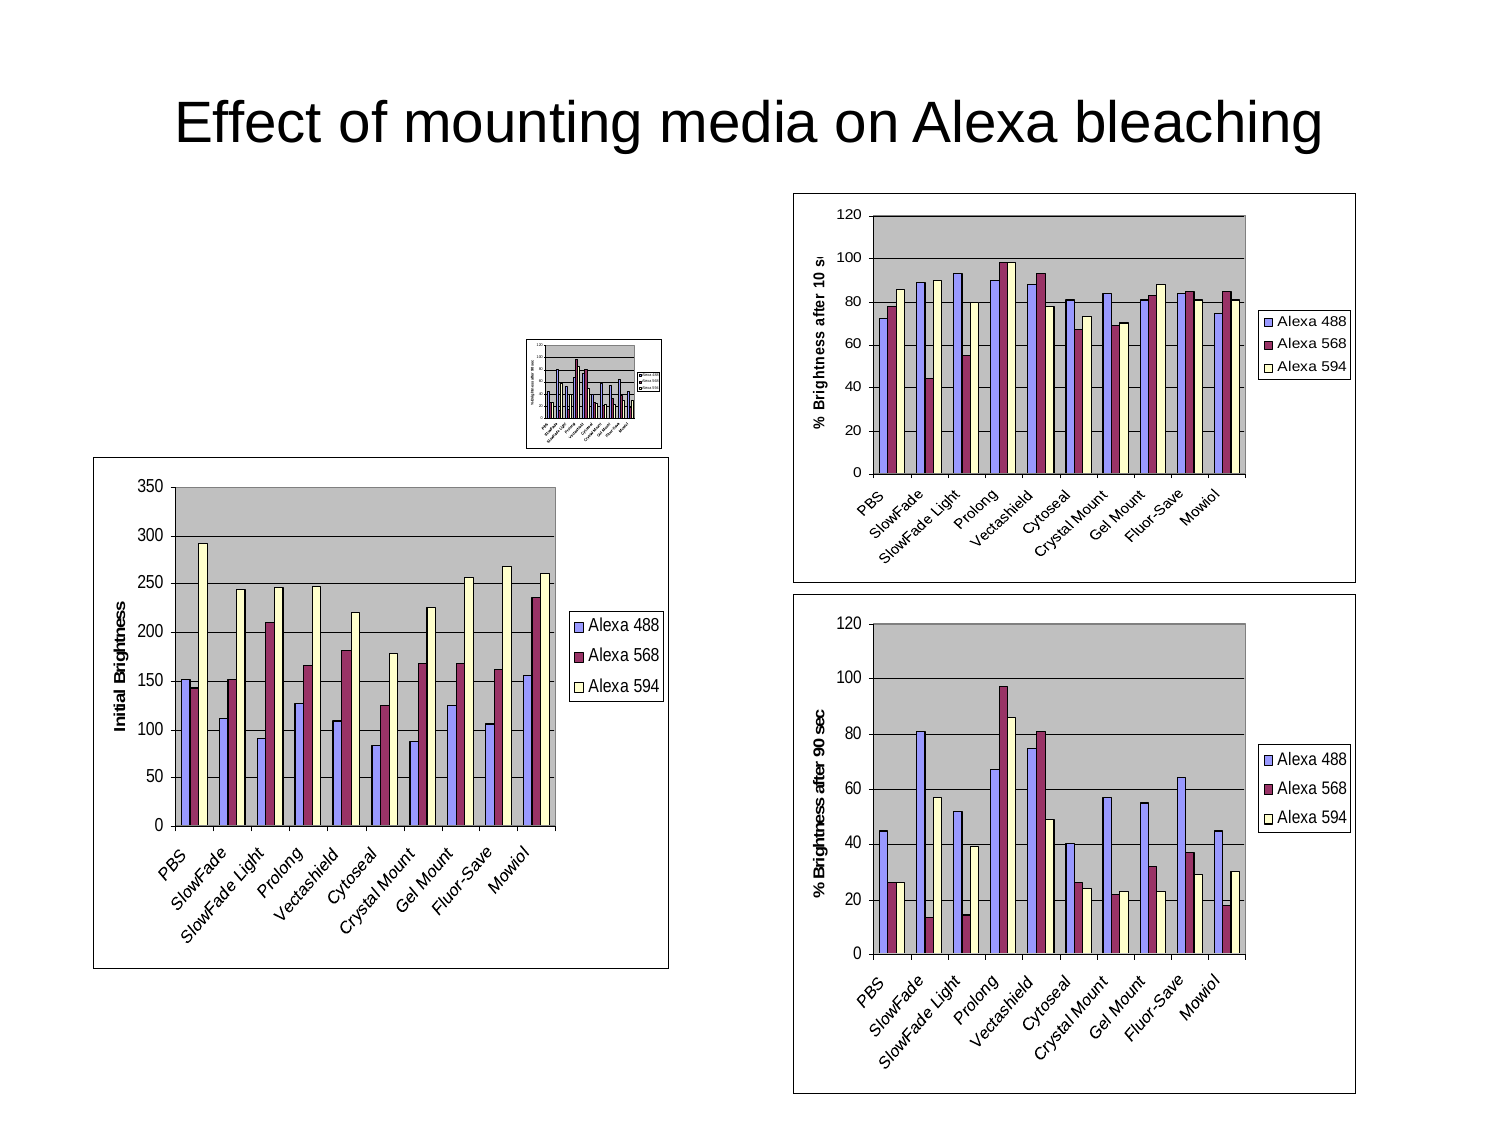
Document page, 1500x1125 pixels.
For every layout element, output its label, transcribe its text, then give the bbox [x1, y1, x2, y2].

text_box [787, 187, 1363, 587]
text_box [787, 587, 1363, 1101]
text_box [524, 337, 663, 451]
title Effect of mounting media on Alexa bleaching [112, 24, 1388, 213]
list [87, 449, 676, 976]
